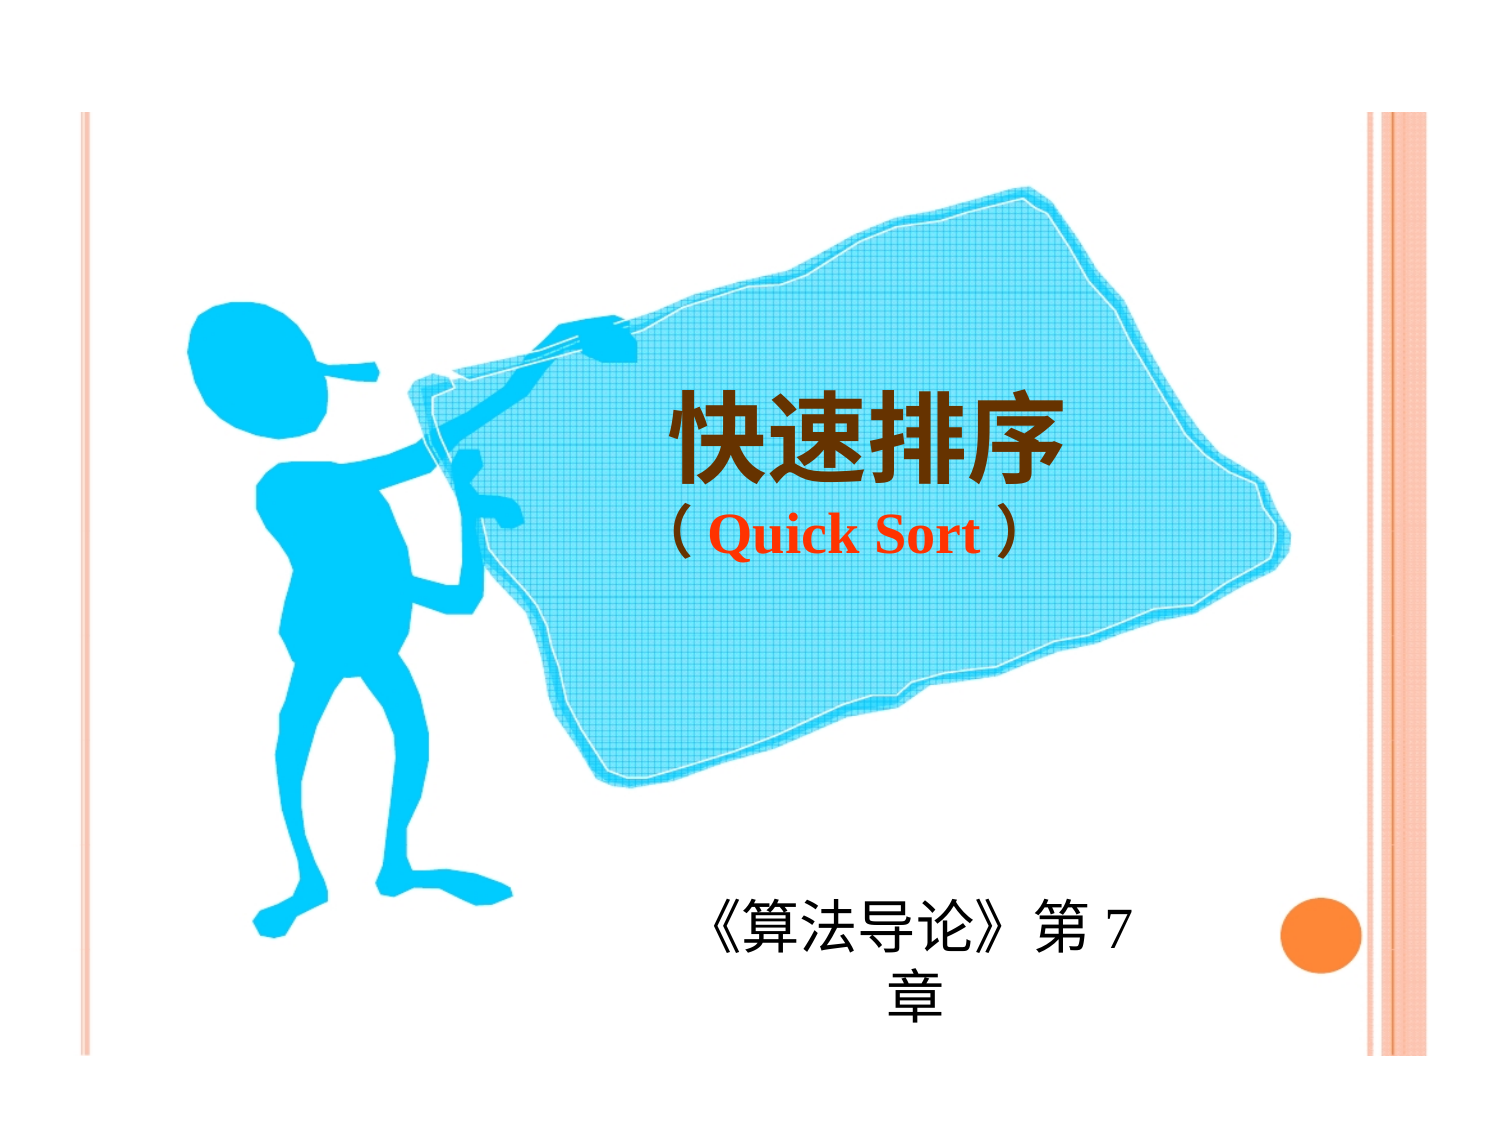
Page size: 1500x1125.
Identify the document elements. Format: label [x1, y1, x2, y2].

picture [71, 111, 1429, 1056]
